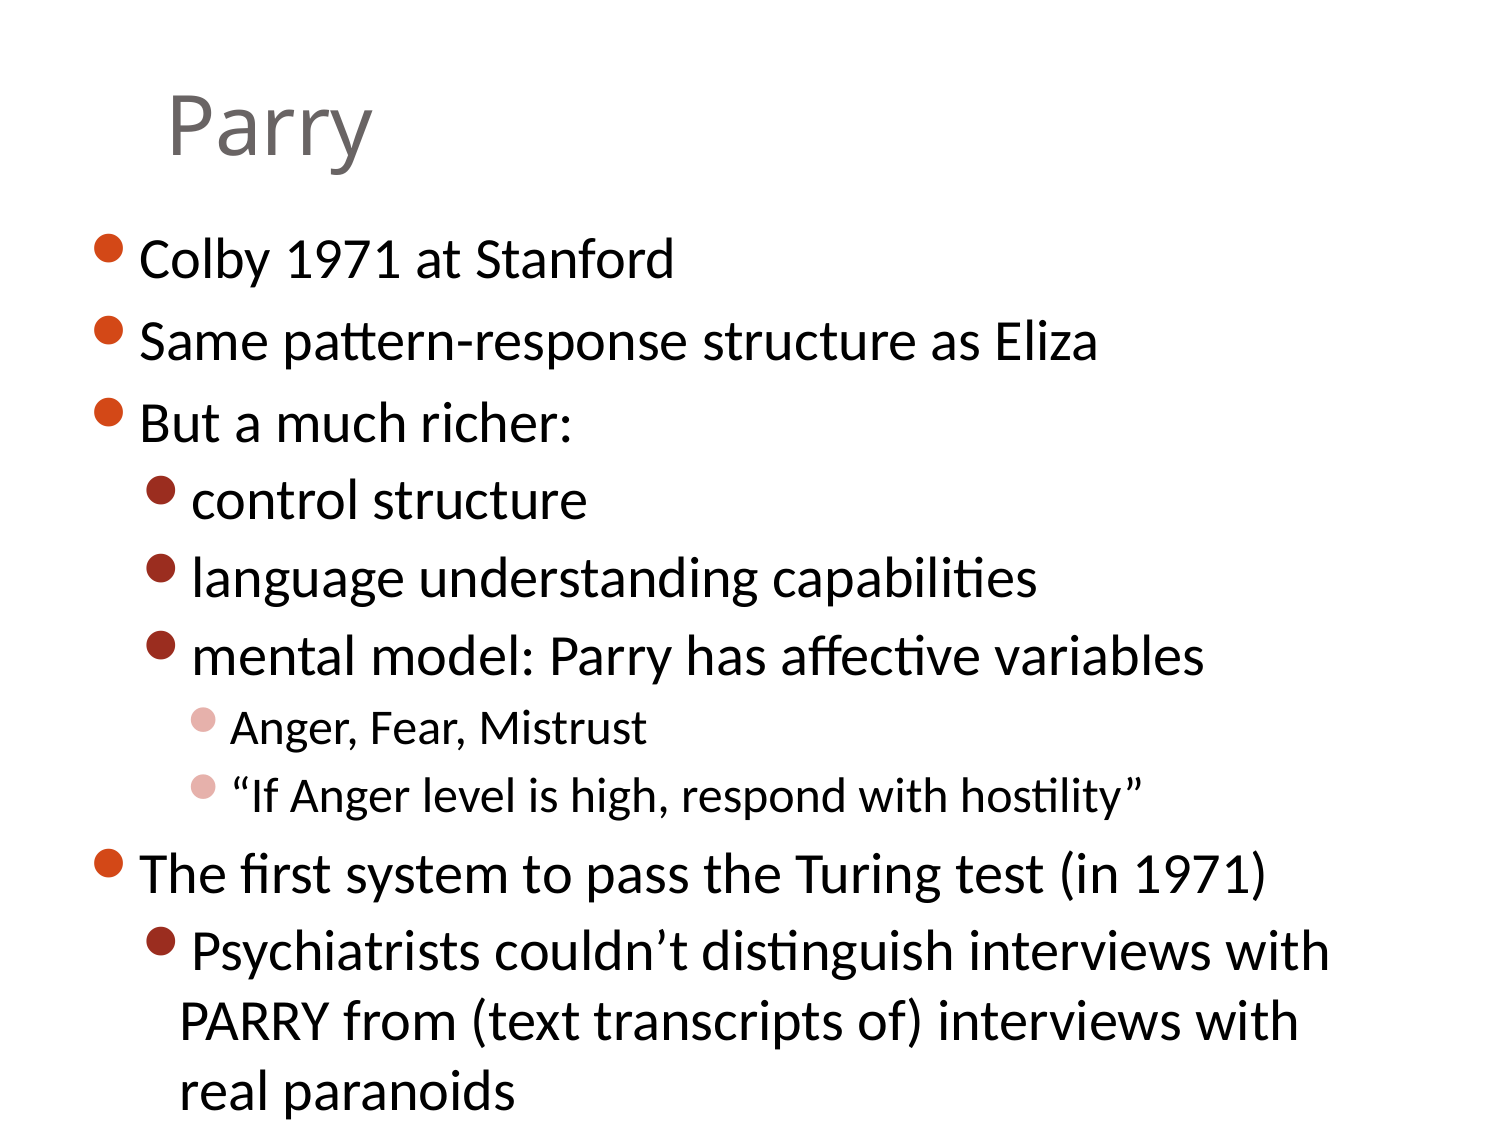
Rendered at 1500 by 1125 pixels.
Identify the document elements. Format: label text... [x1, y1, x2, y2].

list Colby 1971 at Stanford Same pattern-response structure as Eliza But a much richer: control structure language understanding capabilities mental model: Parry has affective variables Anger, Fear, Mistrust “If Anger level is high, respond with hostility” The first system to pass the Turing test (in 1971) Psychiatrists couldn’t distinguish interviews with PARRY from (text transcripts of) interviews with real paranoids [74, 212, 1408, 931]
title Parry [149, 44, 1426, 188]
